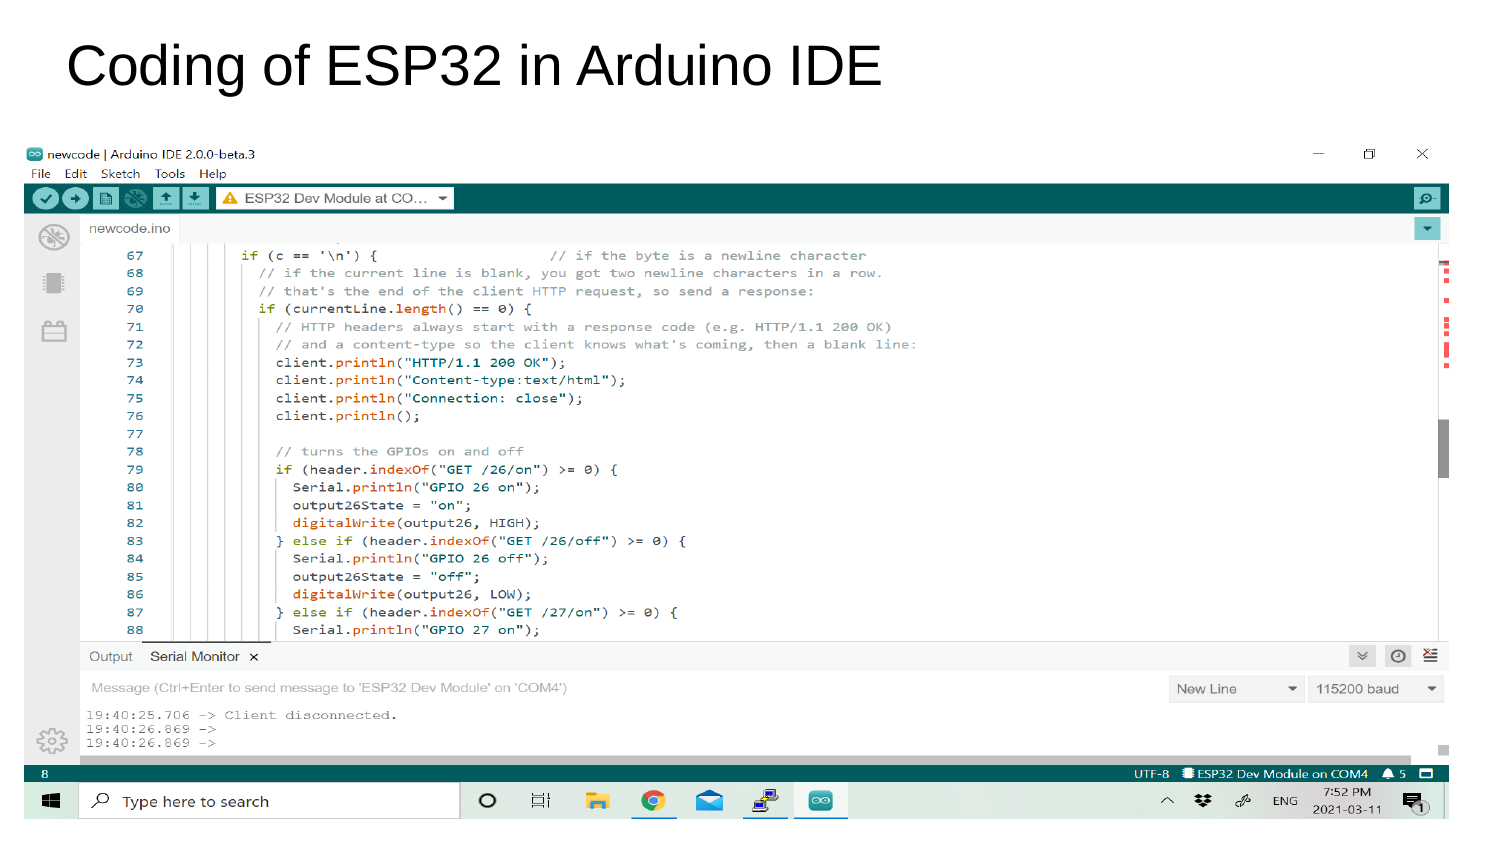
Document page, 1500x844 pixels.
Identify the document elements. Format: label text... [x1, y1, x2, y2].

title Coding of ESP32 in Arduino IDE [51, 18, 1449, 113]
picture [24, 143, 1450, 819]
